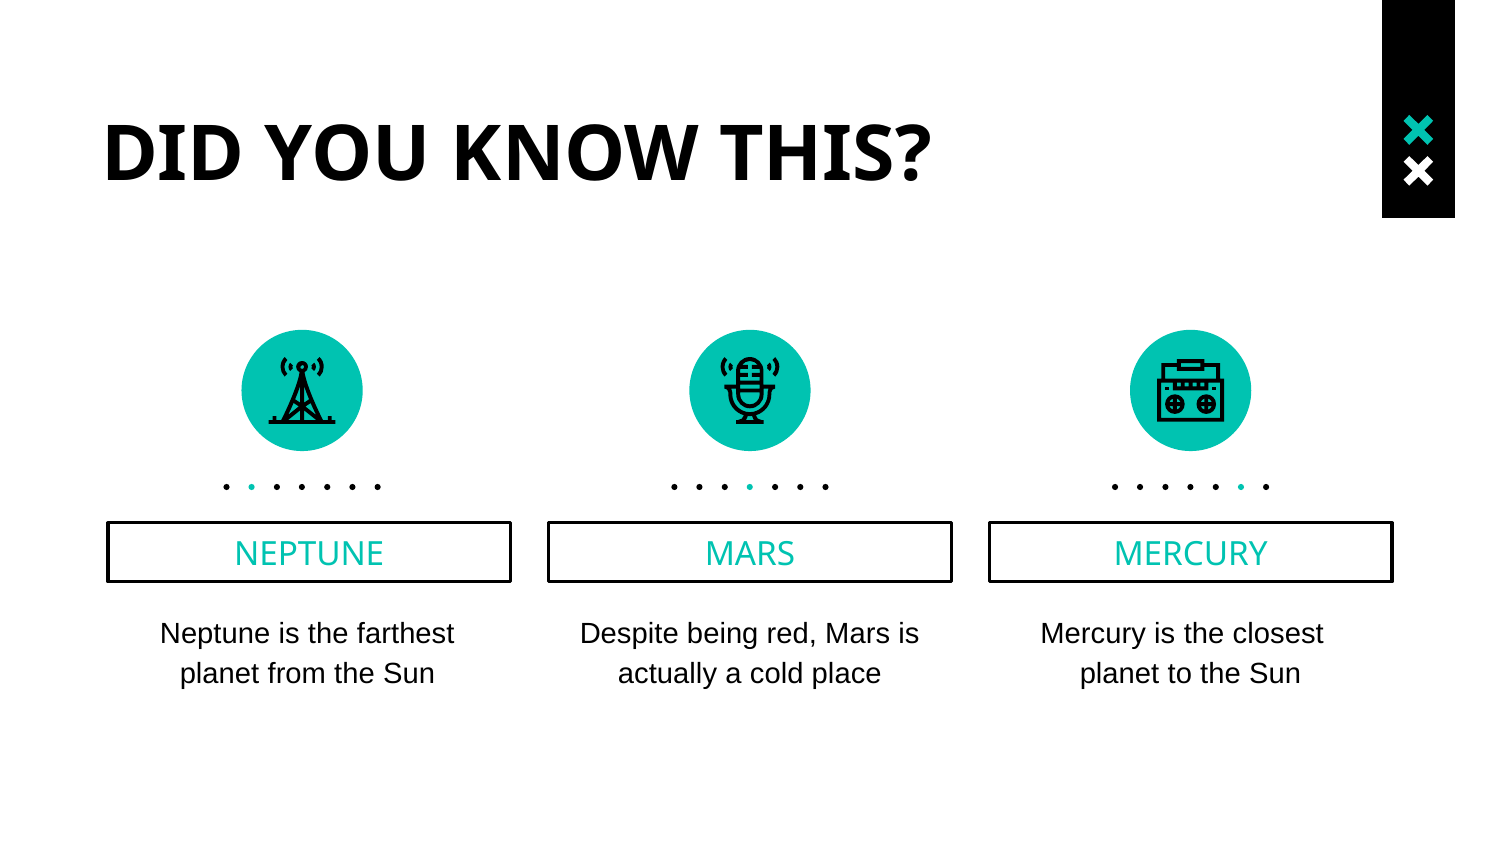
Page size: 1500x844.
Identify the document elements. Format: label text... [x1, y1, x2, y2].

text_box [689, 329, 811, 452]
subtitle Despite being red, Mars is actually a cold place [548, 594, 952, 724]
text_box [223, 483, 381, 491]
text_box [1156, 358, 1225, 422]
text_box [671, 483, 829, 491]
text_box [1111, 483, 1270, 491]
subtitle NEPTUNE [106, 521, 512, 583]
subtitle MERCURY [988, 521, 1394, 583]
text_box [720, 356, 780, 425]
subtitle MARS [547, 521, 953, 583]
text_box [241, 329, 363, 452]
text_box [268, 356, 336, 425]
subtitle Neptune is the farthest planet from the Sun [107, 594, 511, 724]
title DID YOU KNOW THIS? [86, 88, 1415, 208]
subtitle Mercury is the closest planet to the Sun [989, 594, 1392, 724]
text_box [1130, 329, 1252, 452]
